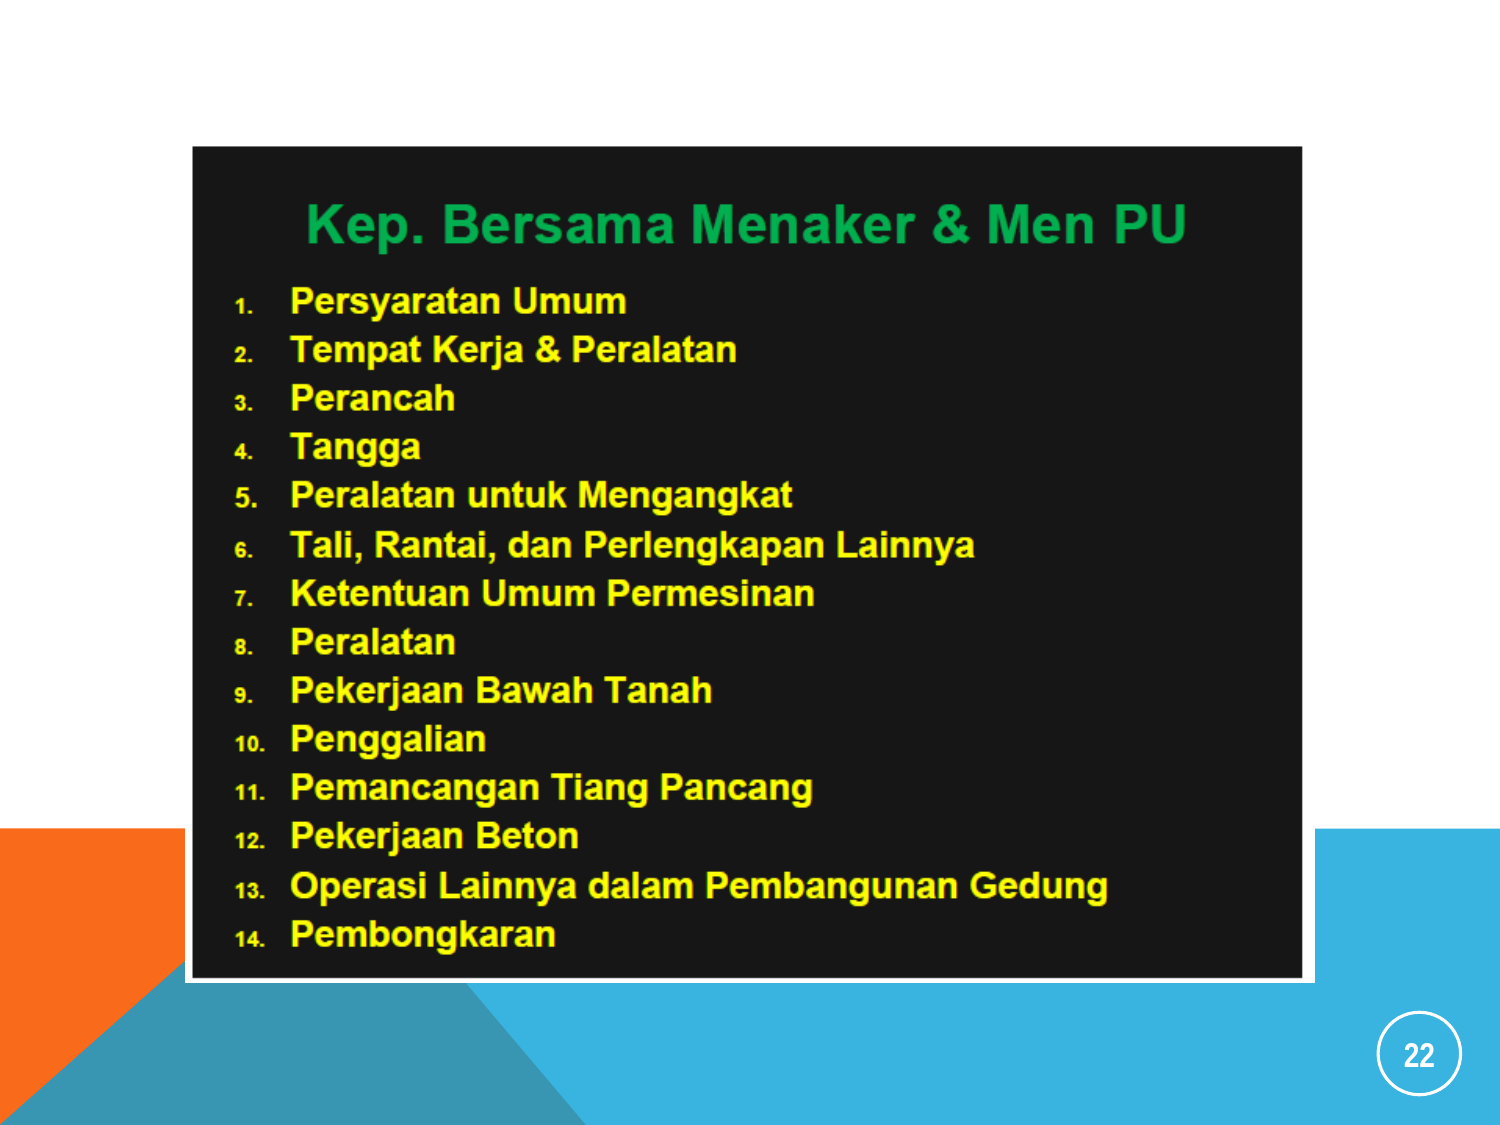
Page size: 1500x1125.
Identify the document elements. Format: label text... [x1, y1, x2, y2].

picture [185, 141, 1315, 984]
slide_number 22 [1376, 1010, 1463, 1097]
